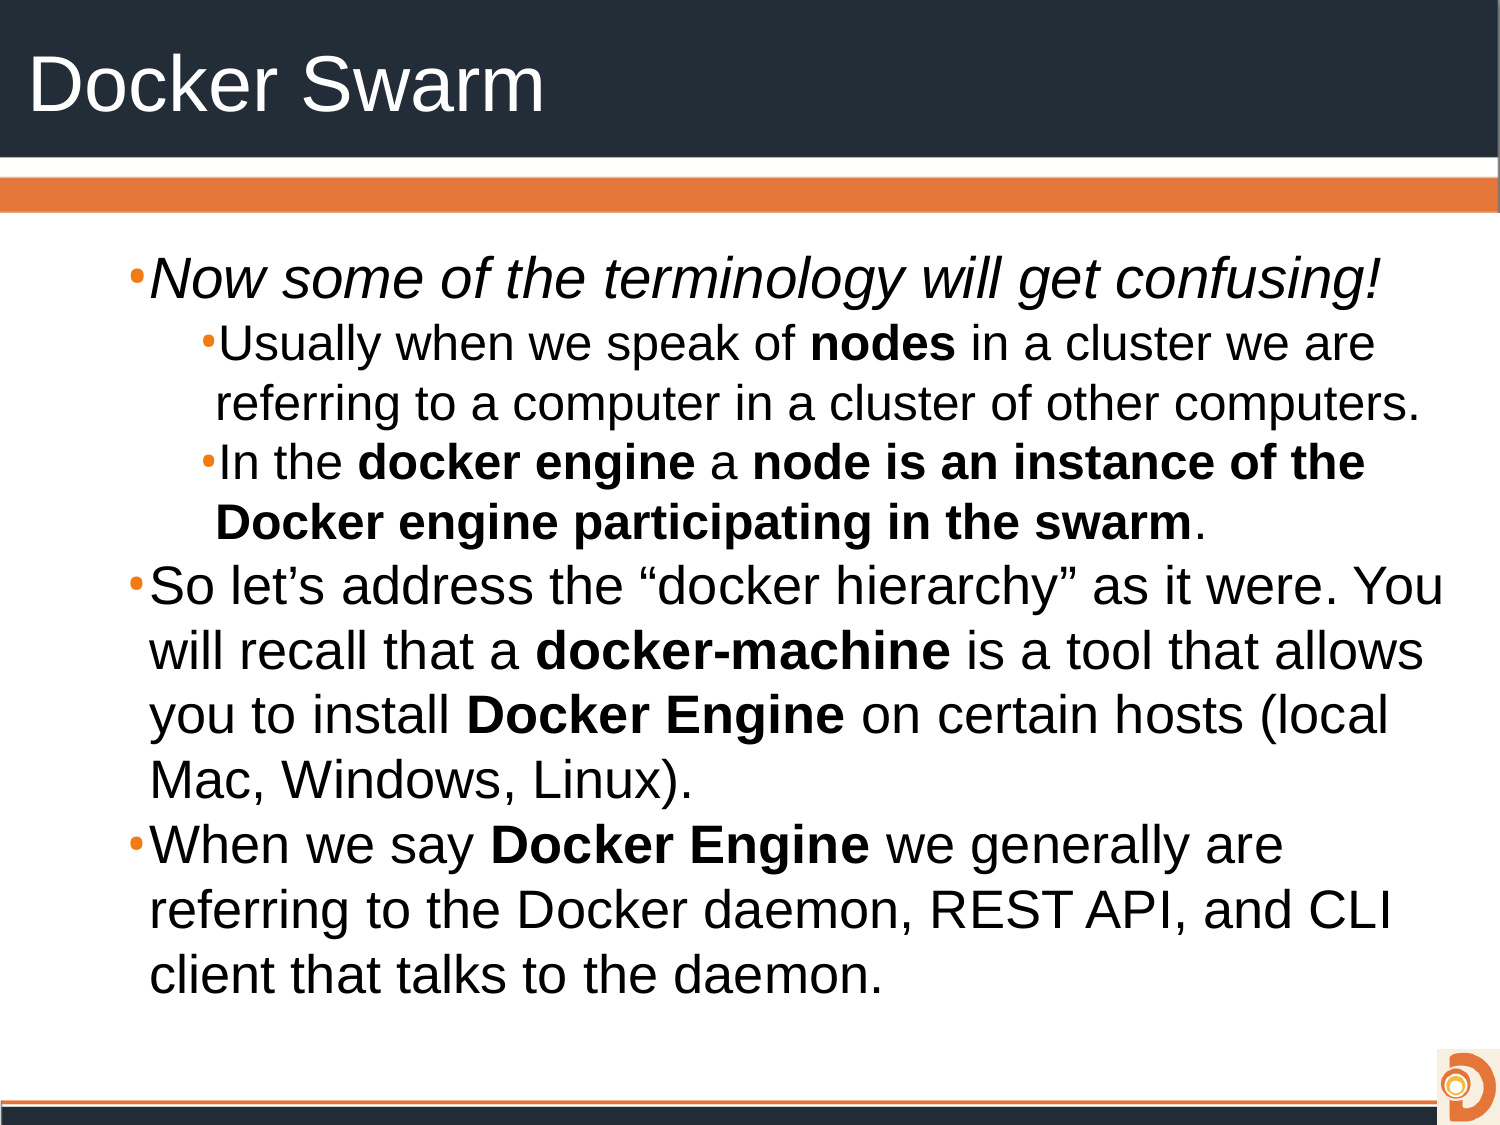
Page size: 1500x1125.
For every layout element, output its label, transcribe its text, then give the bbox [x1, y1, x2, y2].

picture [0, 0, 1500, 213]
list Now some of the terminology will get confusing! Usually when we speak of nodes in a cluster we are referring to a computer in a cluster of other computers. In the docker engine a node is an instance of the Docker engine participating in the swarm. So let’s address the “docker hierarchy” as it were. You will recall that a docker-machine is a tool that allows you to install Docker Engine on certain hosts (local Mac, Windows, Linux). When we say Docker Engine we generally are referring to the Docker daemon, REST API, and CLI client that talks to the daemon. [12, 224, 1488, 1050]
picture [2, 1049, 1500, 1125]
title Docker Swarm [12, 24, 1488, 136]
text_box [527, 295, 558, 347]
